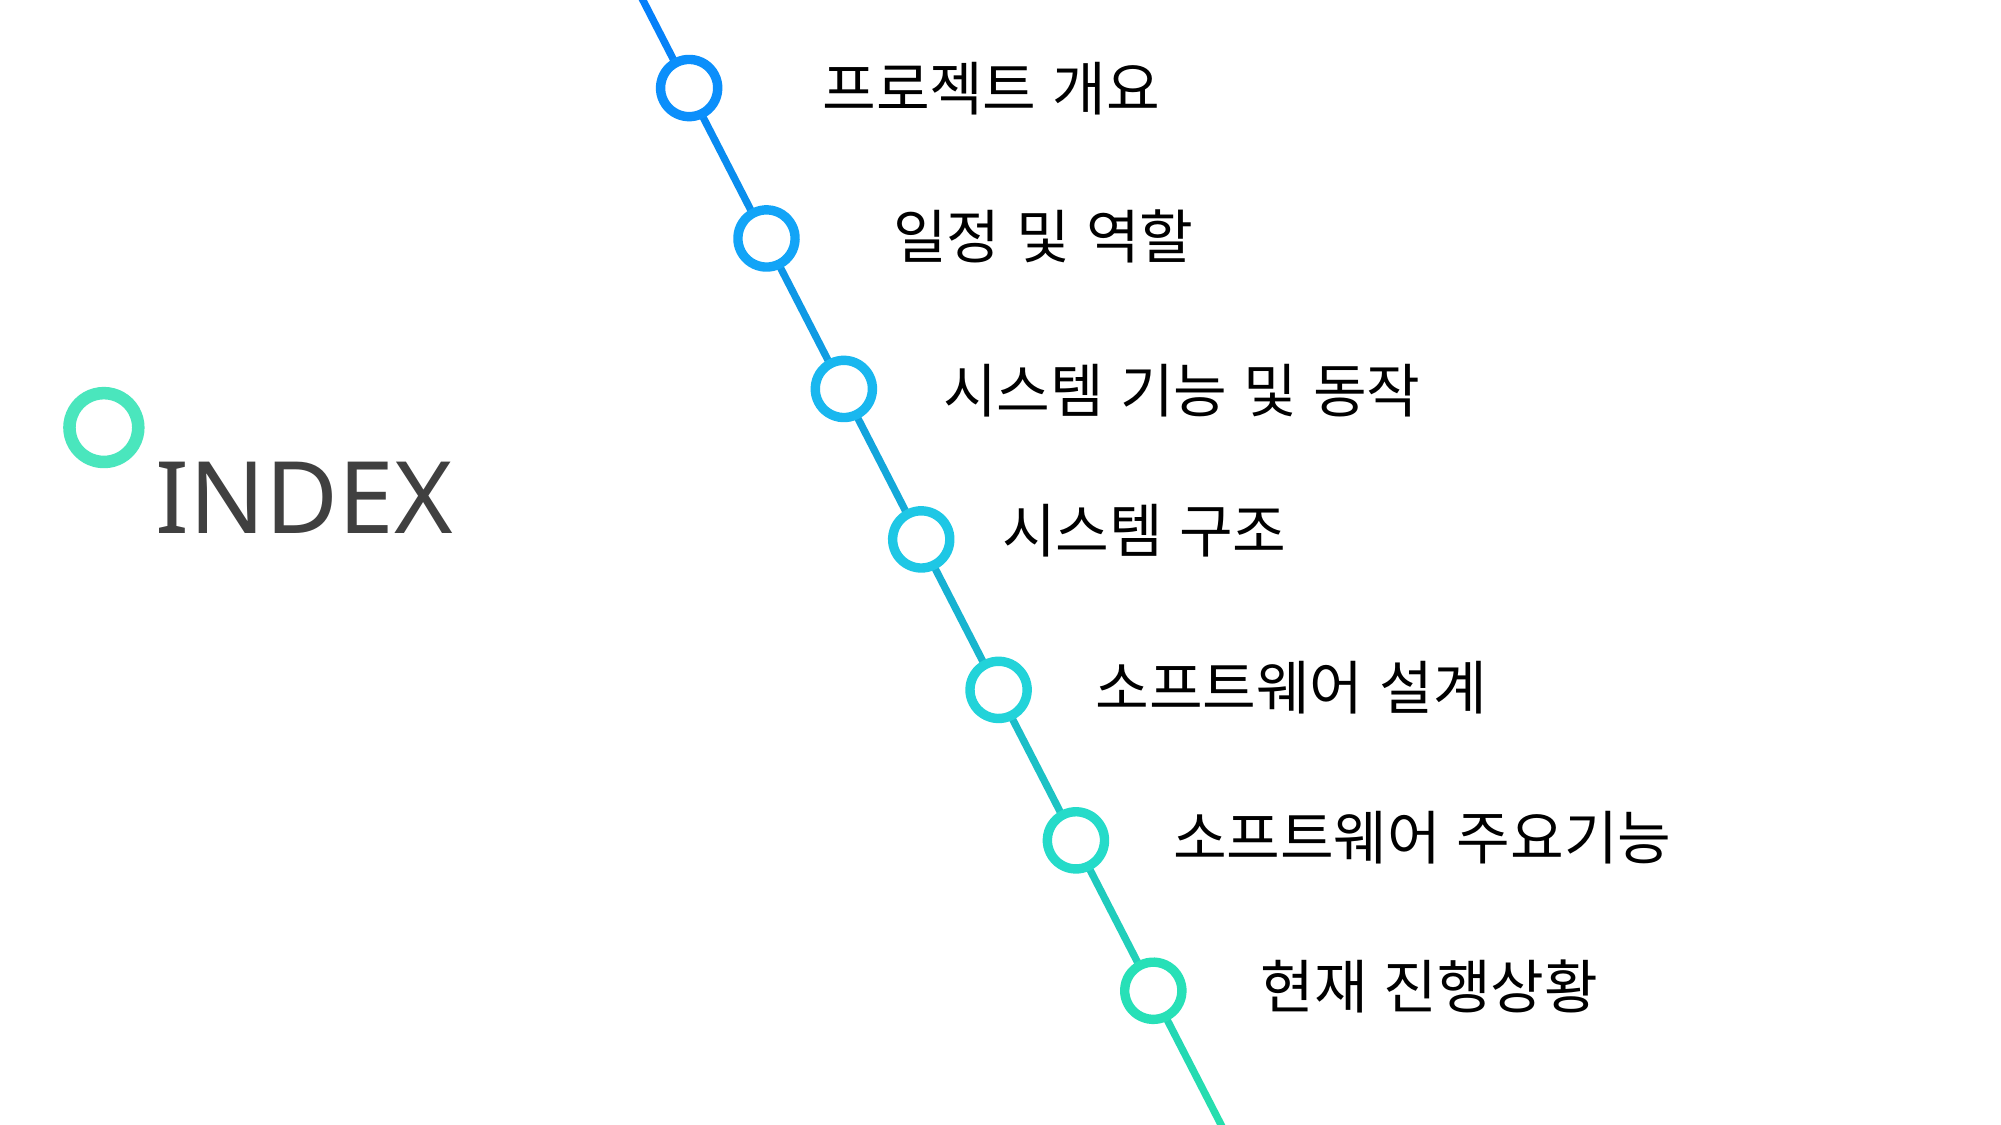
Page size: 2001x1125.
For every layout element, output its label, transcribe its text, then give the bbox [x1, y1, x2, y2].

text_box 일정 및 역할 [878, 192, 1209, 278]
text_box 현재 진행상황 [1245, 943, 1613, 1028]
text_box INDEX [141, 426, 468, 561]
text_box [636, 0, 680, 64]
text_box 소프트웨어 설계 [1081, 643, 1502, 729]
text_box [735, 207, 798, 270]
text_box 소프트웨어 주요기능 [1158, 793, 1686, 879]
text_box [929, 565, 989, 666]
text_box [967, 659, 1030, 721]
text_box [67, 391, 141, 465]
text_box [1045, 809, 1107, 872]
text_box [1084, 866, 1144, 966]
text_box 시스템 구조 [987, 486, 1301, 572]
text_box [813, 358, 875, 420]
text_box [774, 263, 834, 365]
text_box [890, 508, 952, 571]
text_box 시스템 기능 및 동작 [928, 346, 1436, 432]
text_box [697, 114, 757, 214]
text_box [1122, 960, 1184, 1022]
text_box [1006, 715, 1067, 817]
text_box [658, 57, 720, 119]
text_box 프로젝트 개요 [807, 44, 1175, 130]
text_box [851, 414, 912, 515]
text_box [1161, 1016, 1228, 1125]
